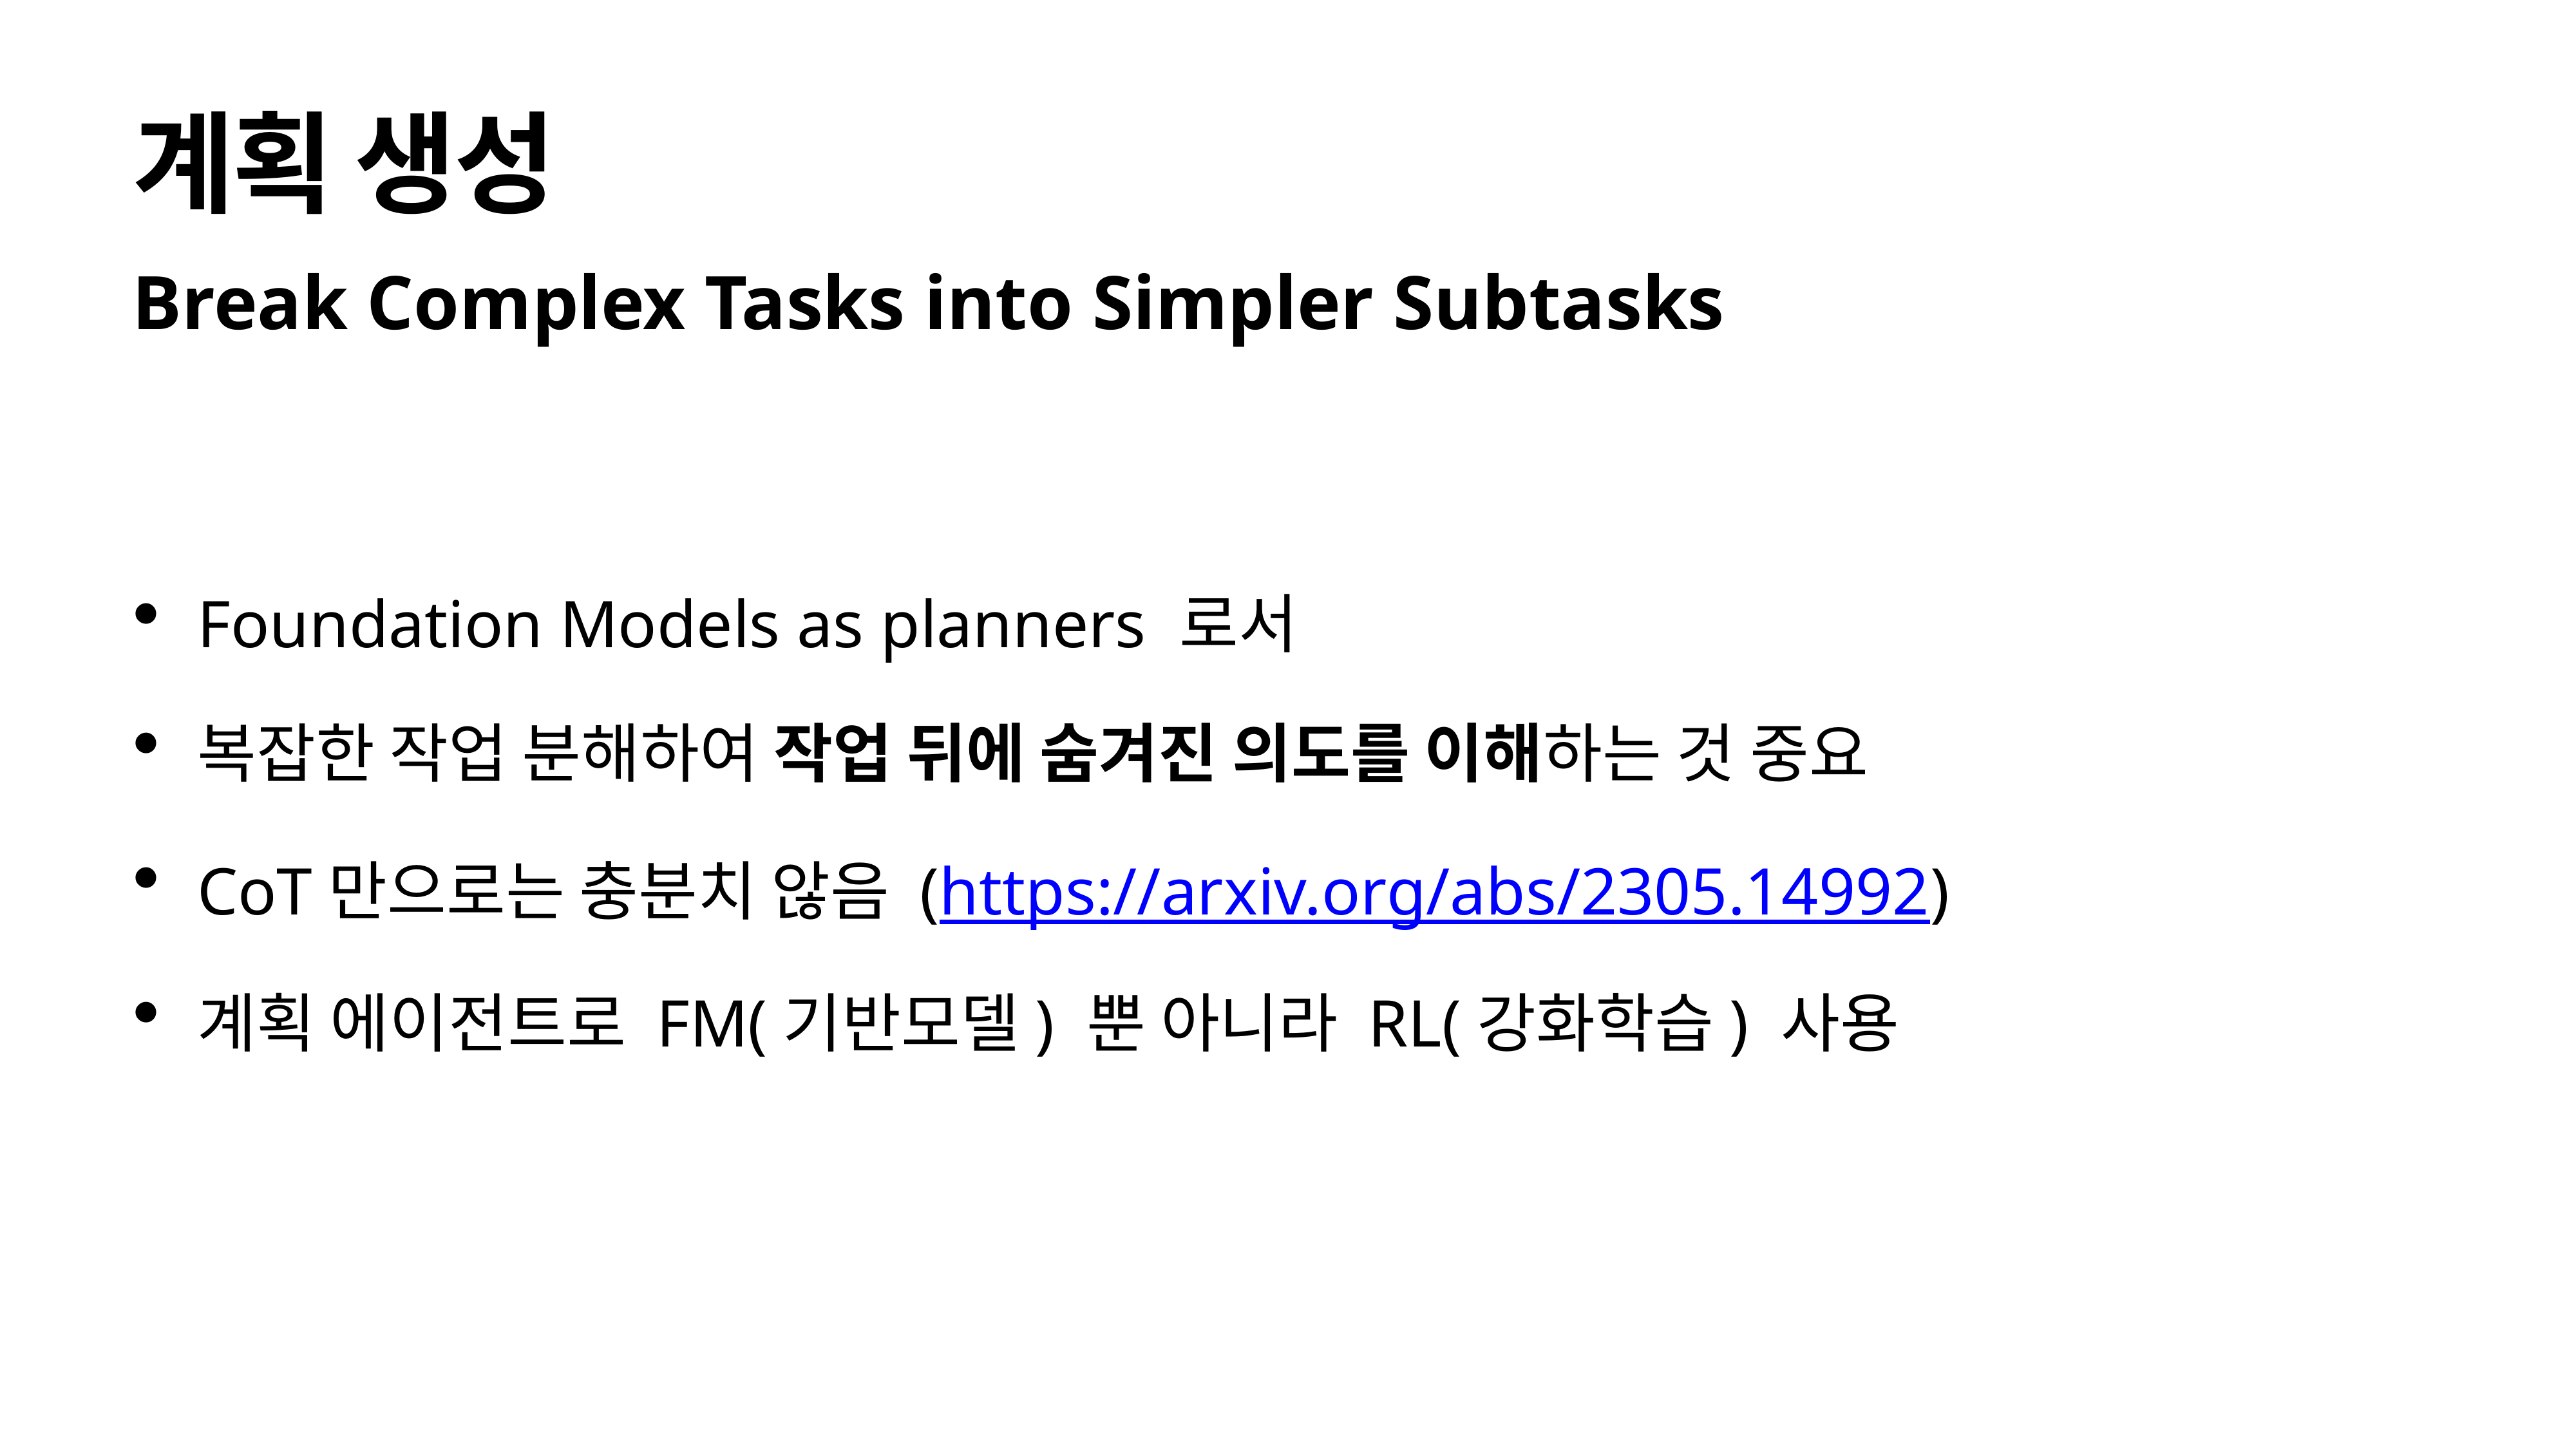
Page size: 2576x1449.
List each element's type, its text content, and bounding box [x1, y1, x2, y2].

title 계획 생성 [127, 113, 2449, 250]
list Break Complex Tasks into Simpler Subtasks [127, 250, 2449, 350]
list Foundation Models as planners 로서 복잡한 작업 분해하여 작업 뒤에 숨겨진 의도를 이해하는 것 중요 CoT만으로는 충분치 않음 (https://arxiv.org/abs/2305.14992) 계획 에이전트로 FM(기반모델) 뿐 아니라 RL(강화학습) 사용 [127, 448, 2449, 1321]
